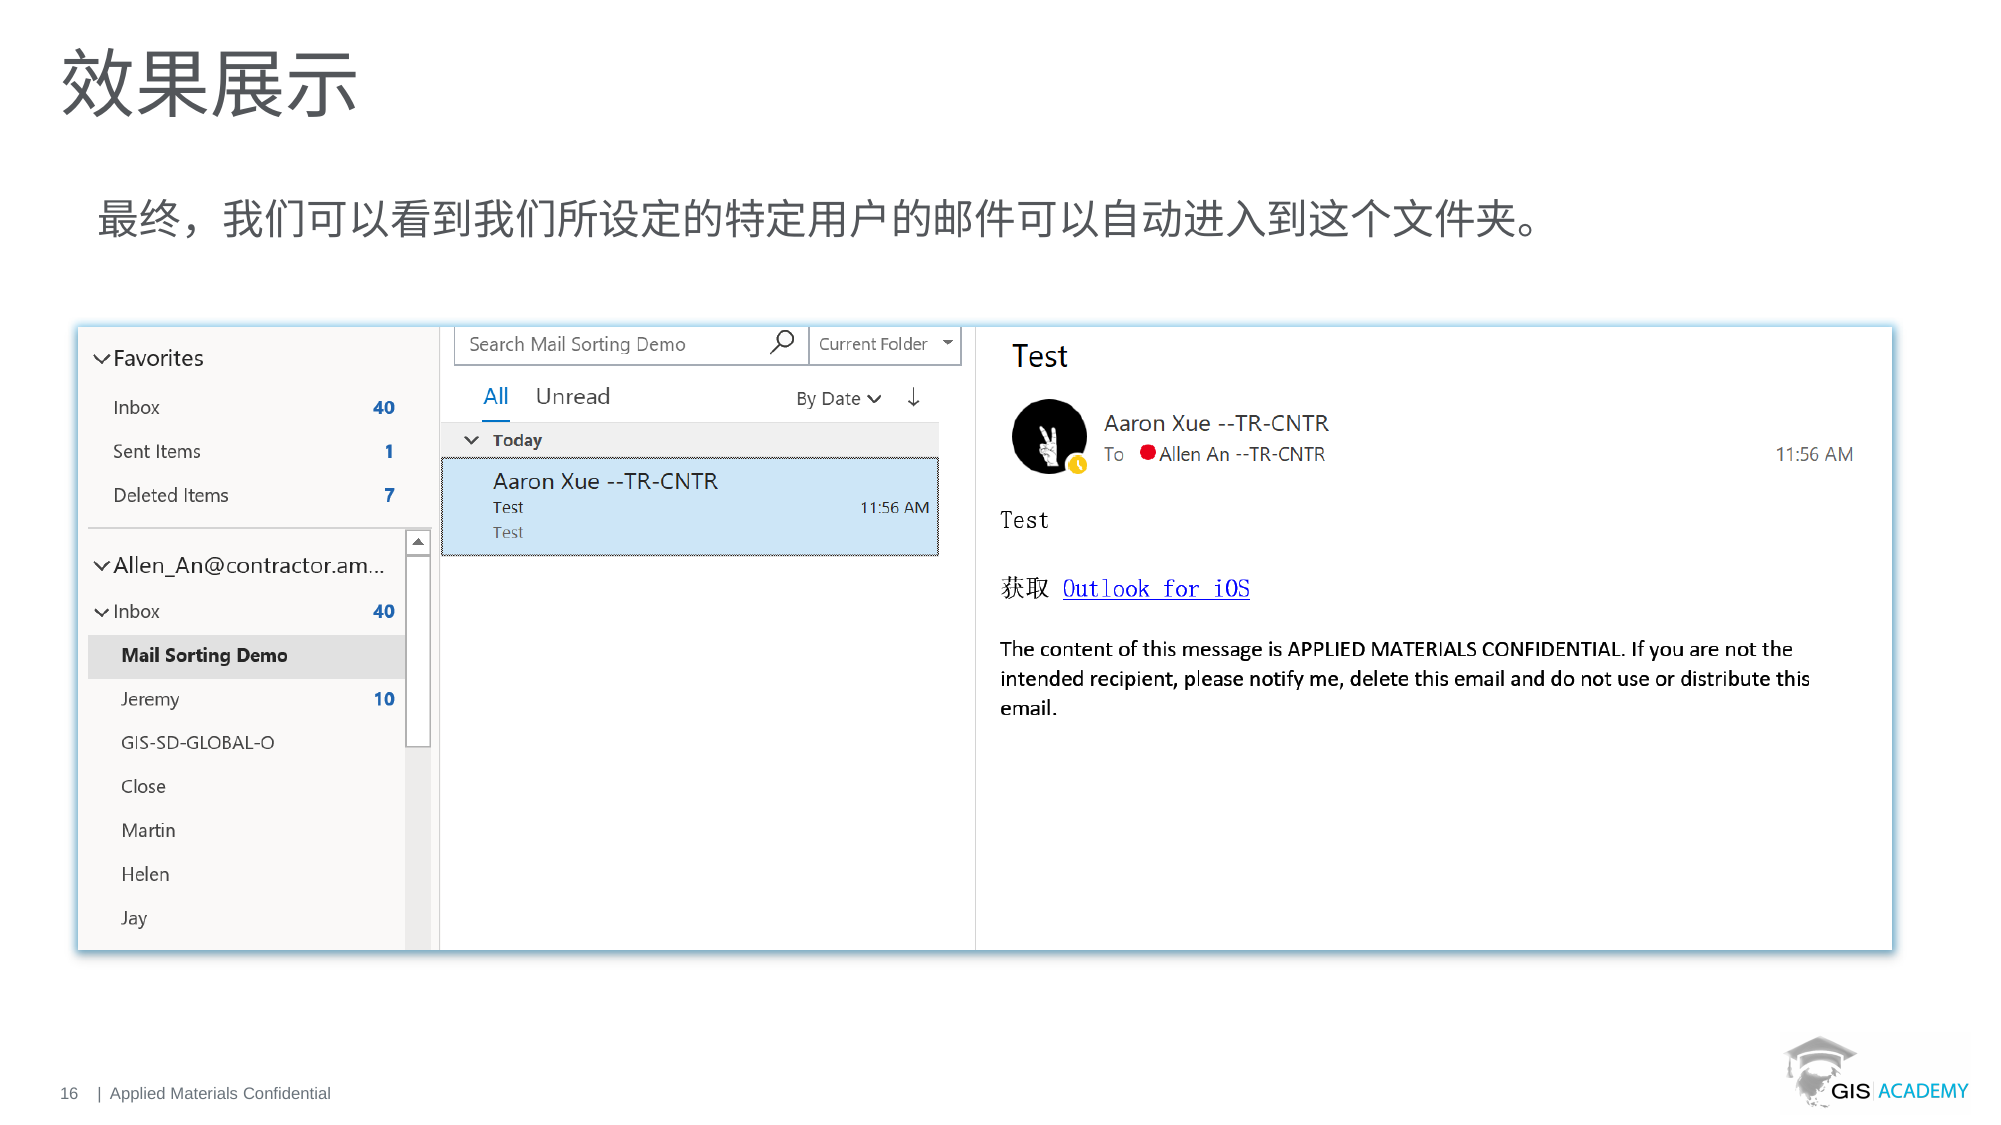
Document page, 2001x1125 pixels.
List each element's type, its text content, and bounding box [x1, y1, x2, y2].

slide_number 16 [45, 1078, 165, 1106]
title 效果展示 [45, 29, 1925, 126]
picture [77, 326, 1892, 950]
list 最终，我们可以看到我们所设定的特定用户的邮件可以自动进入到这个文件夹。 [45, 160, 1859, 281]
picture [1780, 1032, 1971, 1115]
